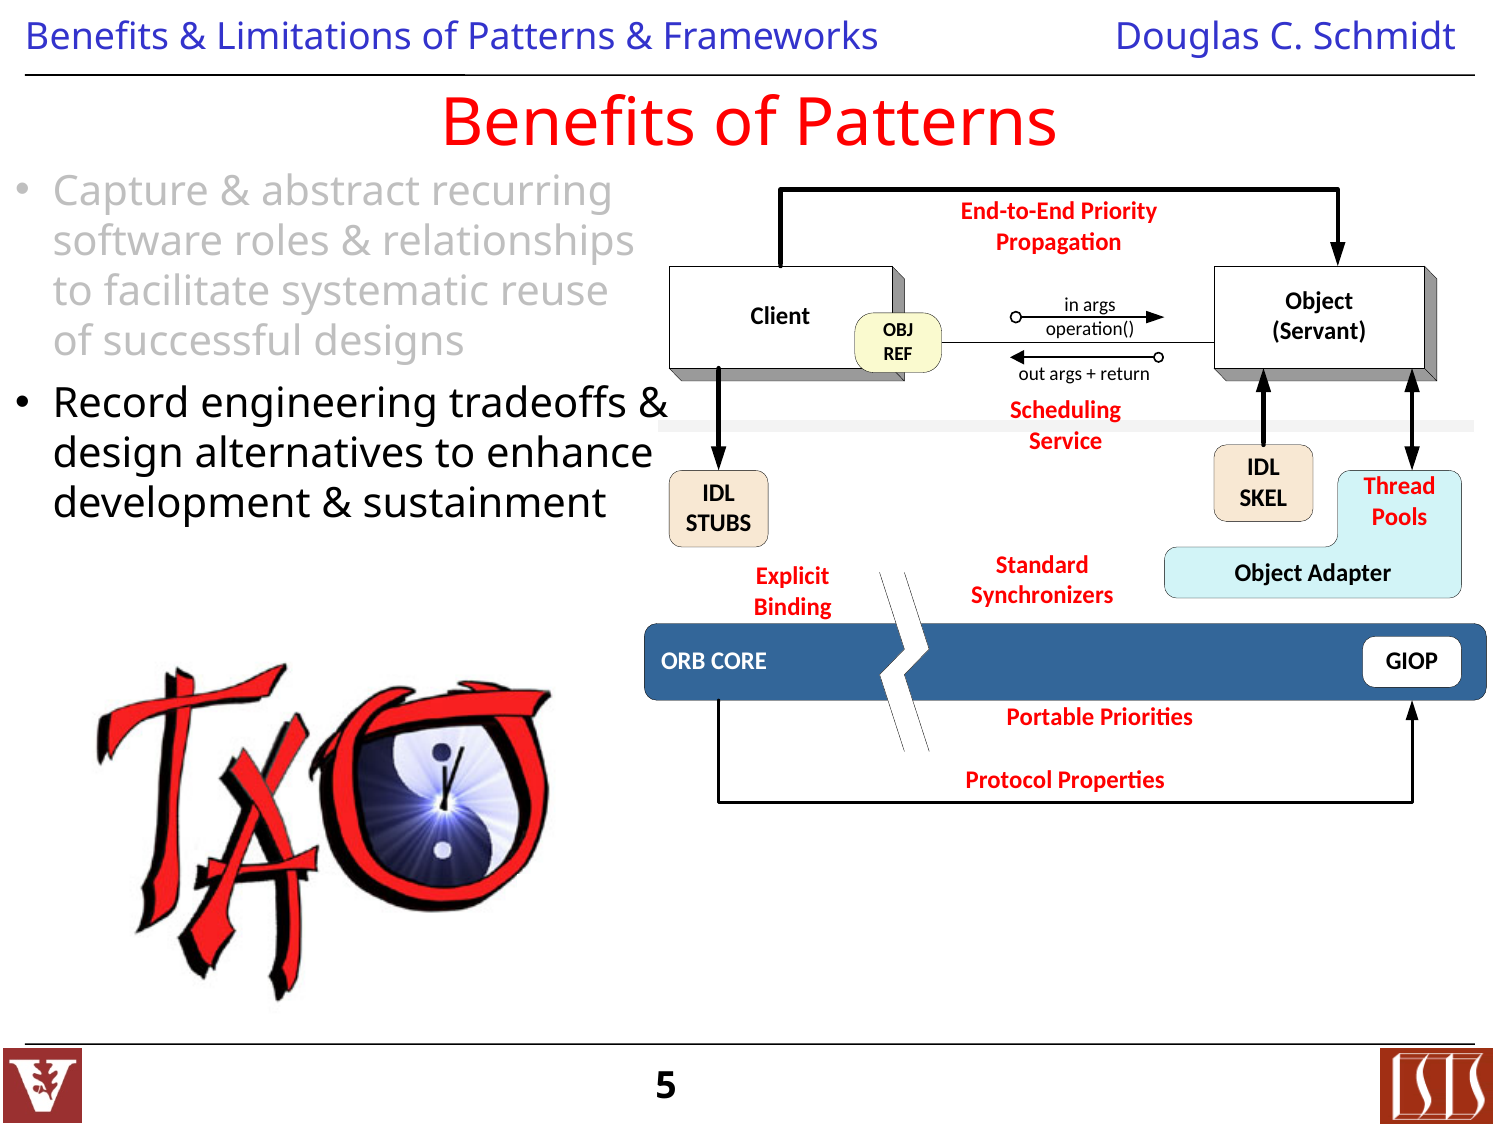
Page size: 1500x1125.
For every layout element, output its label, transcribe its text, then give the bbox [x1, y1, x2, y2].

list Capture & abstract recurring software roles & relationships to facilitate systematic reuse of successful designs Record engineering tradeoffs & design alternatives to enhance development & sustainment [0, 155, 751, 832]
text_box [630, 162, 1500, 826]
picture [3, 1048, 82, 1123]
picture [1380, 1048, 1493, 1124]
title Benefits of Patterns [24, 87, 1476, 151]
picture [54, 637, 587, 1021]
